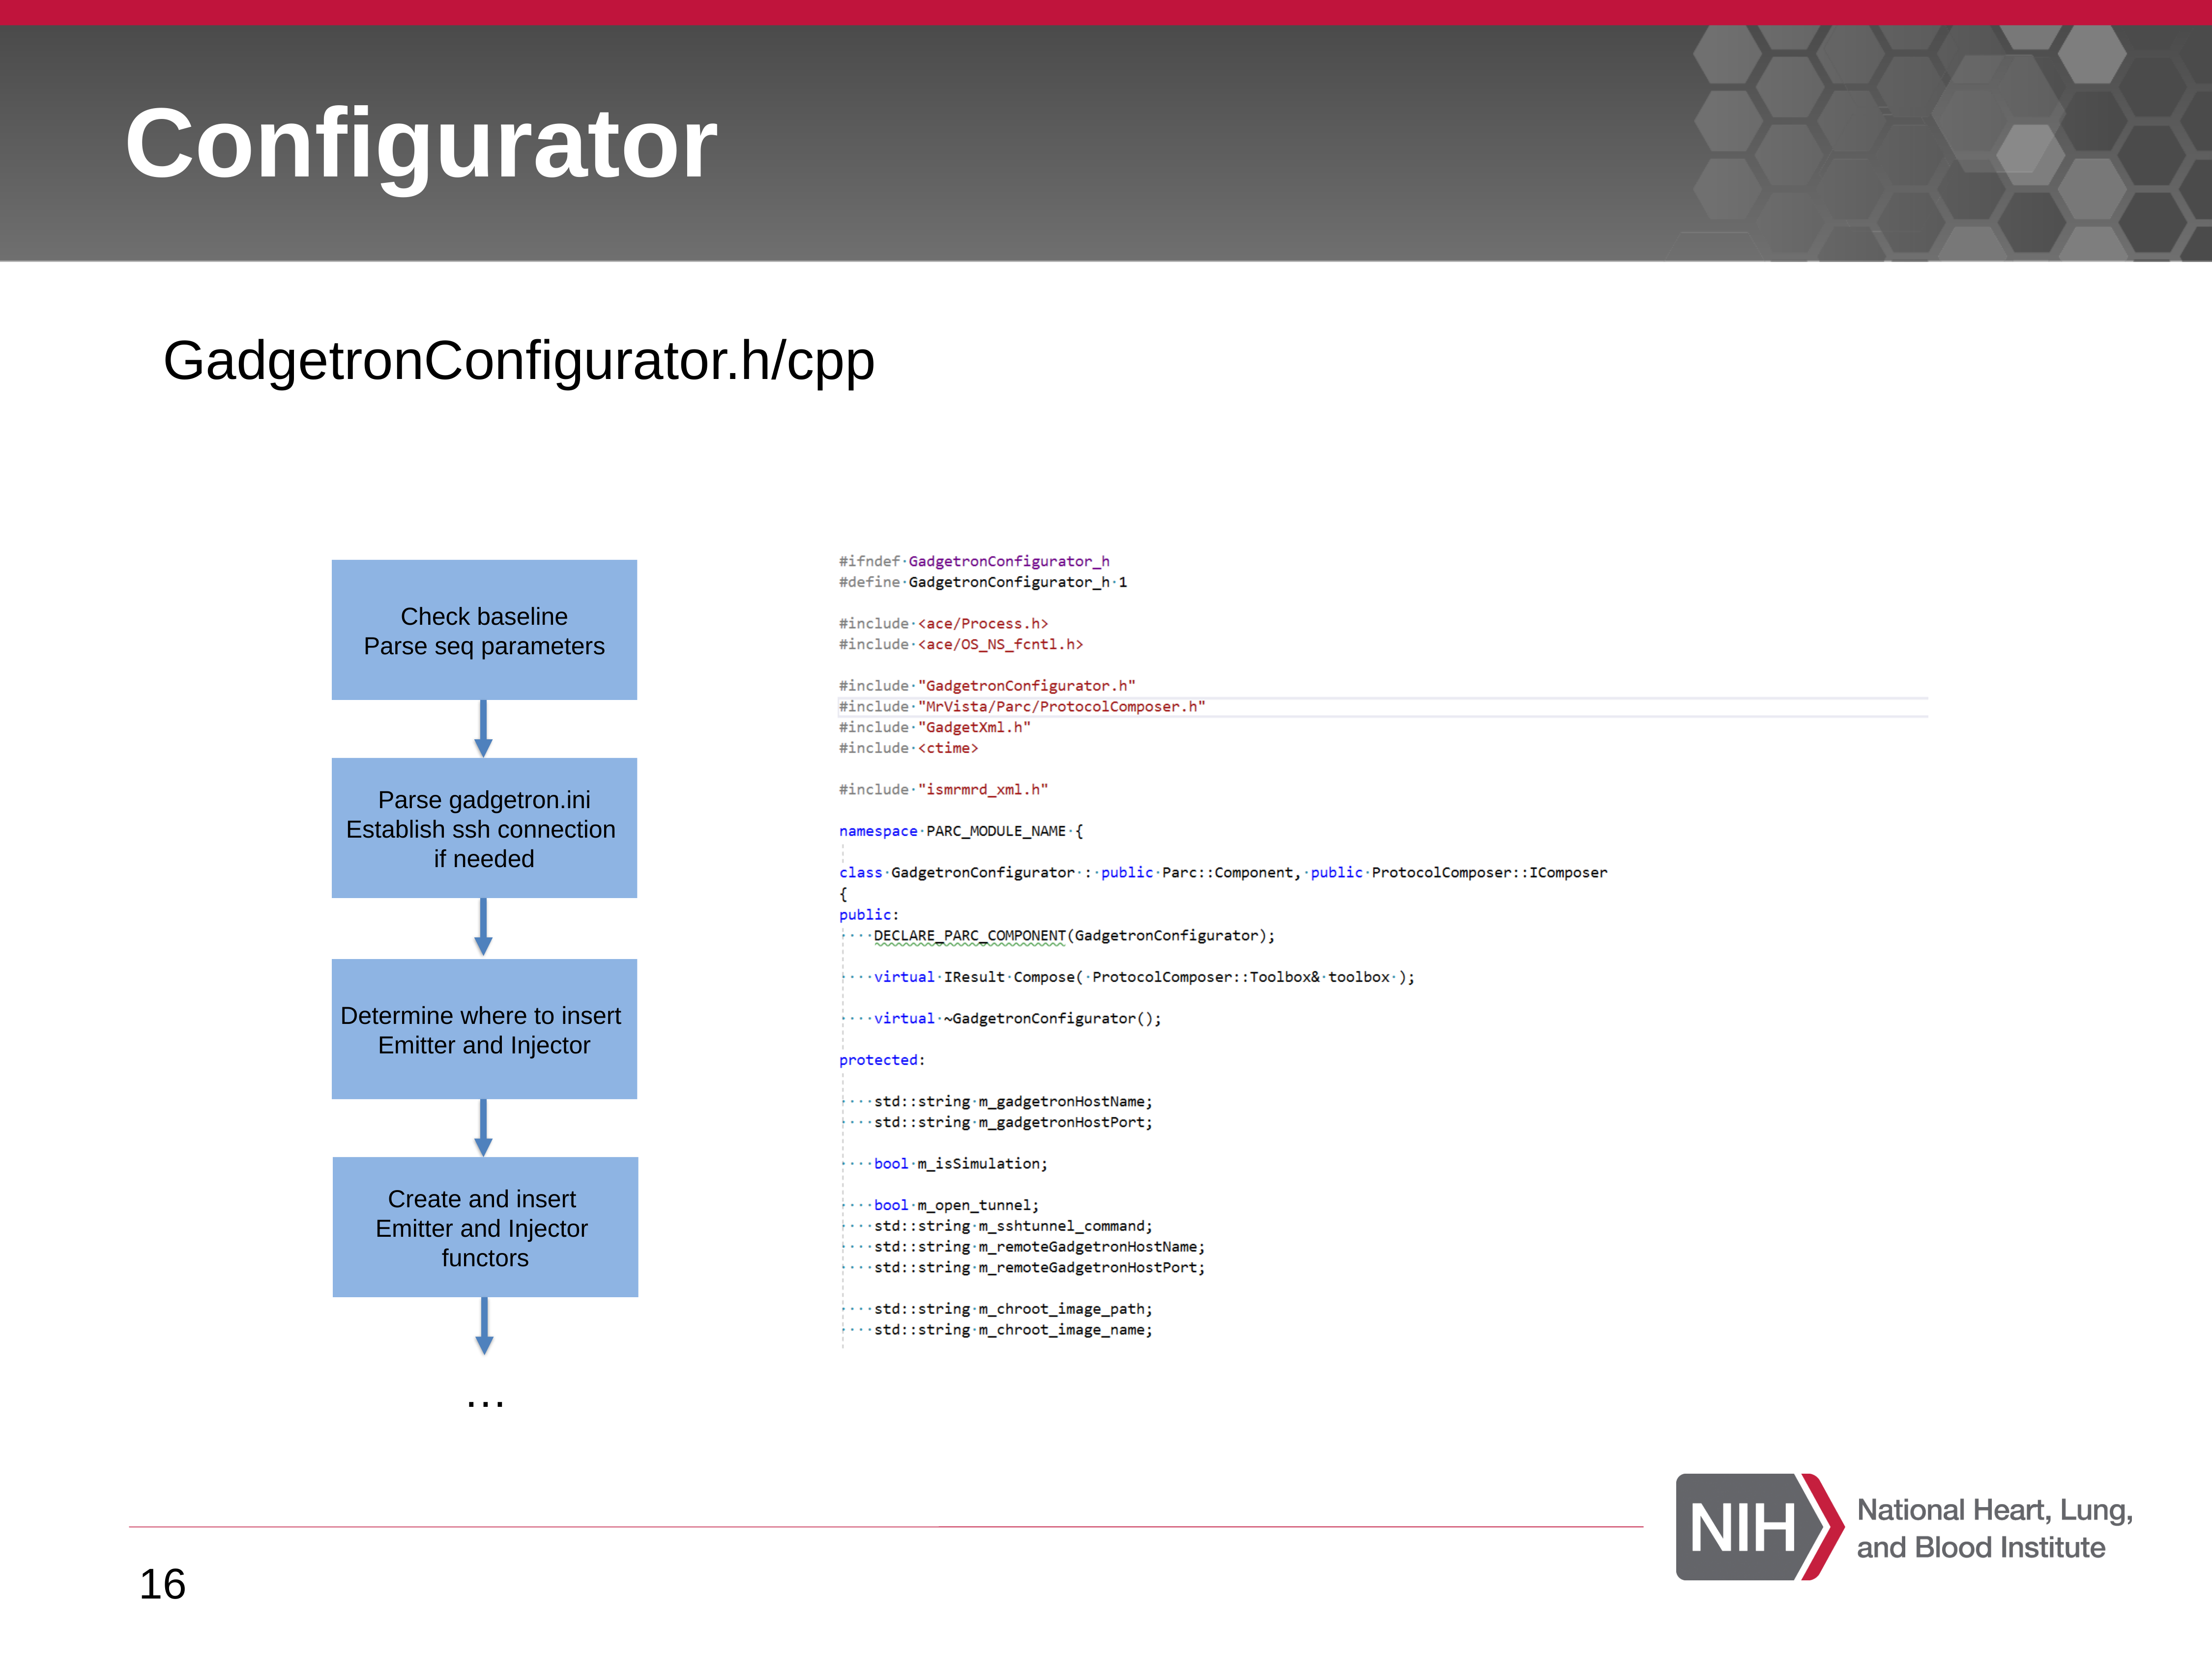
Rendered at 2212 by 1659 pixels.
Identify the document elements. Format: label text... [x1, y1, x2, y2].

title Configurator [102, 34, 2109, 240]
text_box Determine where to insert Emitter and Injector [332, 959, 638, 1100]
text_box … [333, 1358, 639, 1420]
picture [1676, 1474, 2132, 1580]
text_box GadgetronConfigurator.h/cpp [155, 320, 883, 394]
picture [838, 546, 1928, 1351]
slide_number 16 [116, 1544, 259, 1635]
picture [0, 26, 2212, 262]
text_box Create and insert Emitter and Injector functors [333, 1157, 639, 1297]
text_box Parse gadgetron.ini Establish ssh connection if needed [332, 757, 638, 898]
text_box Check baseline Parse seq parameters [332, 559, 638, 700]
